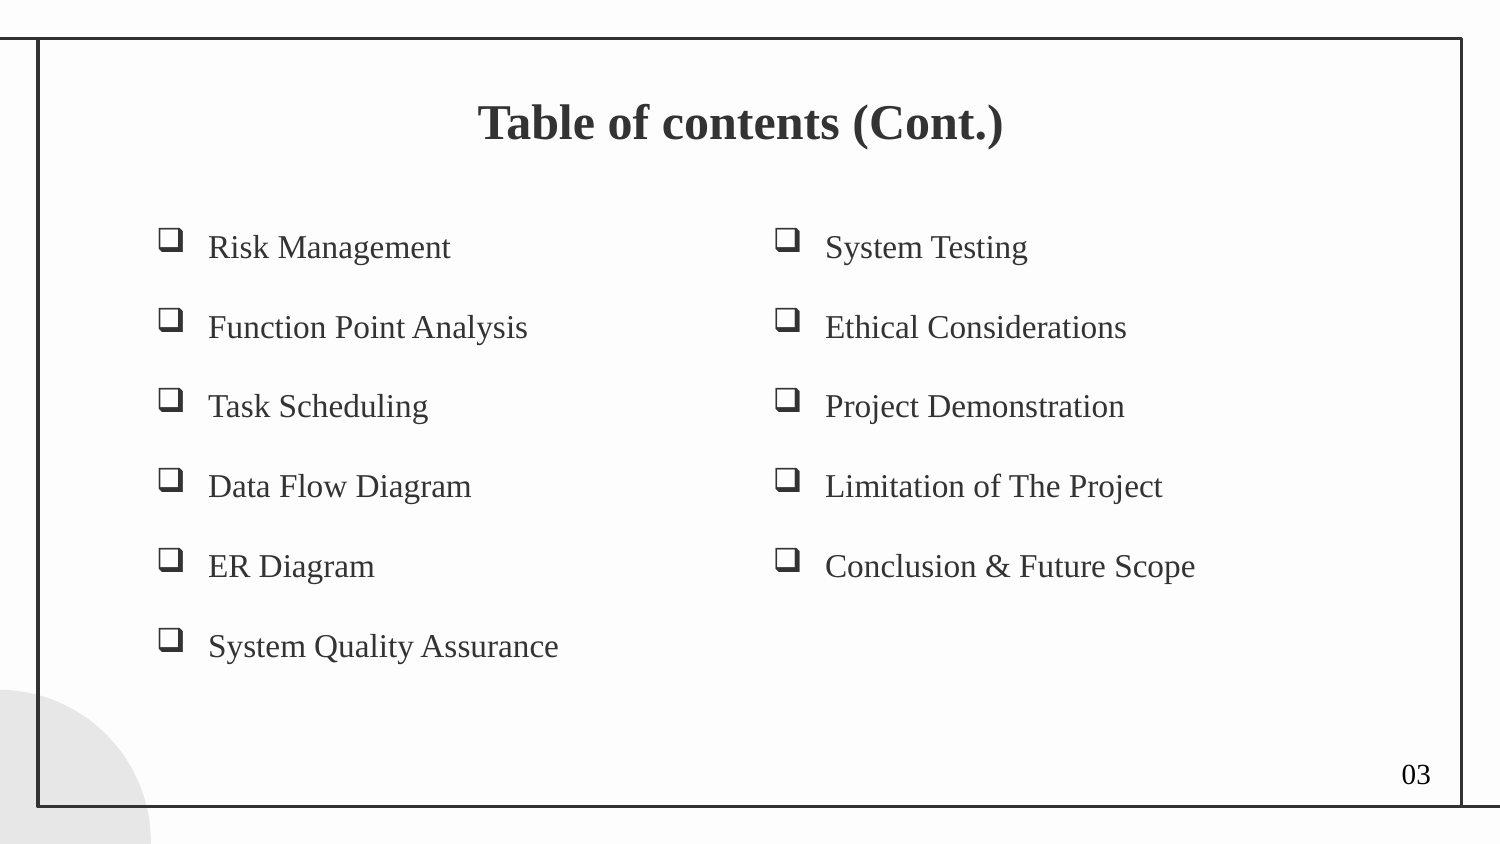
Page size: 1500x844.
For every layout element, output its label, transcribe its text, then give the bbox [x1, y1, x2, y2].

text_box Risk Management Function Point Analysis Task Scheduling Data Flow Diagram ER Diagram System Quality Assurance System Testing Ethical Considerations Project Demonstration Limitation of The Project Conclusion & Future Scope [118, 170, 1382, 748]
title Table of contents (Cont.) [108, 72, 1373, 166]
text_box 03 [1386, 747, 1447, 798]
